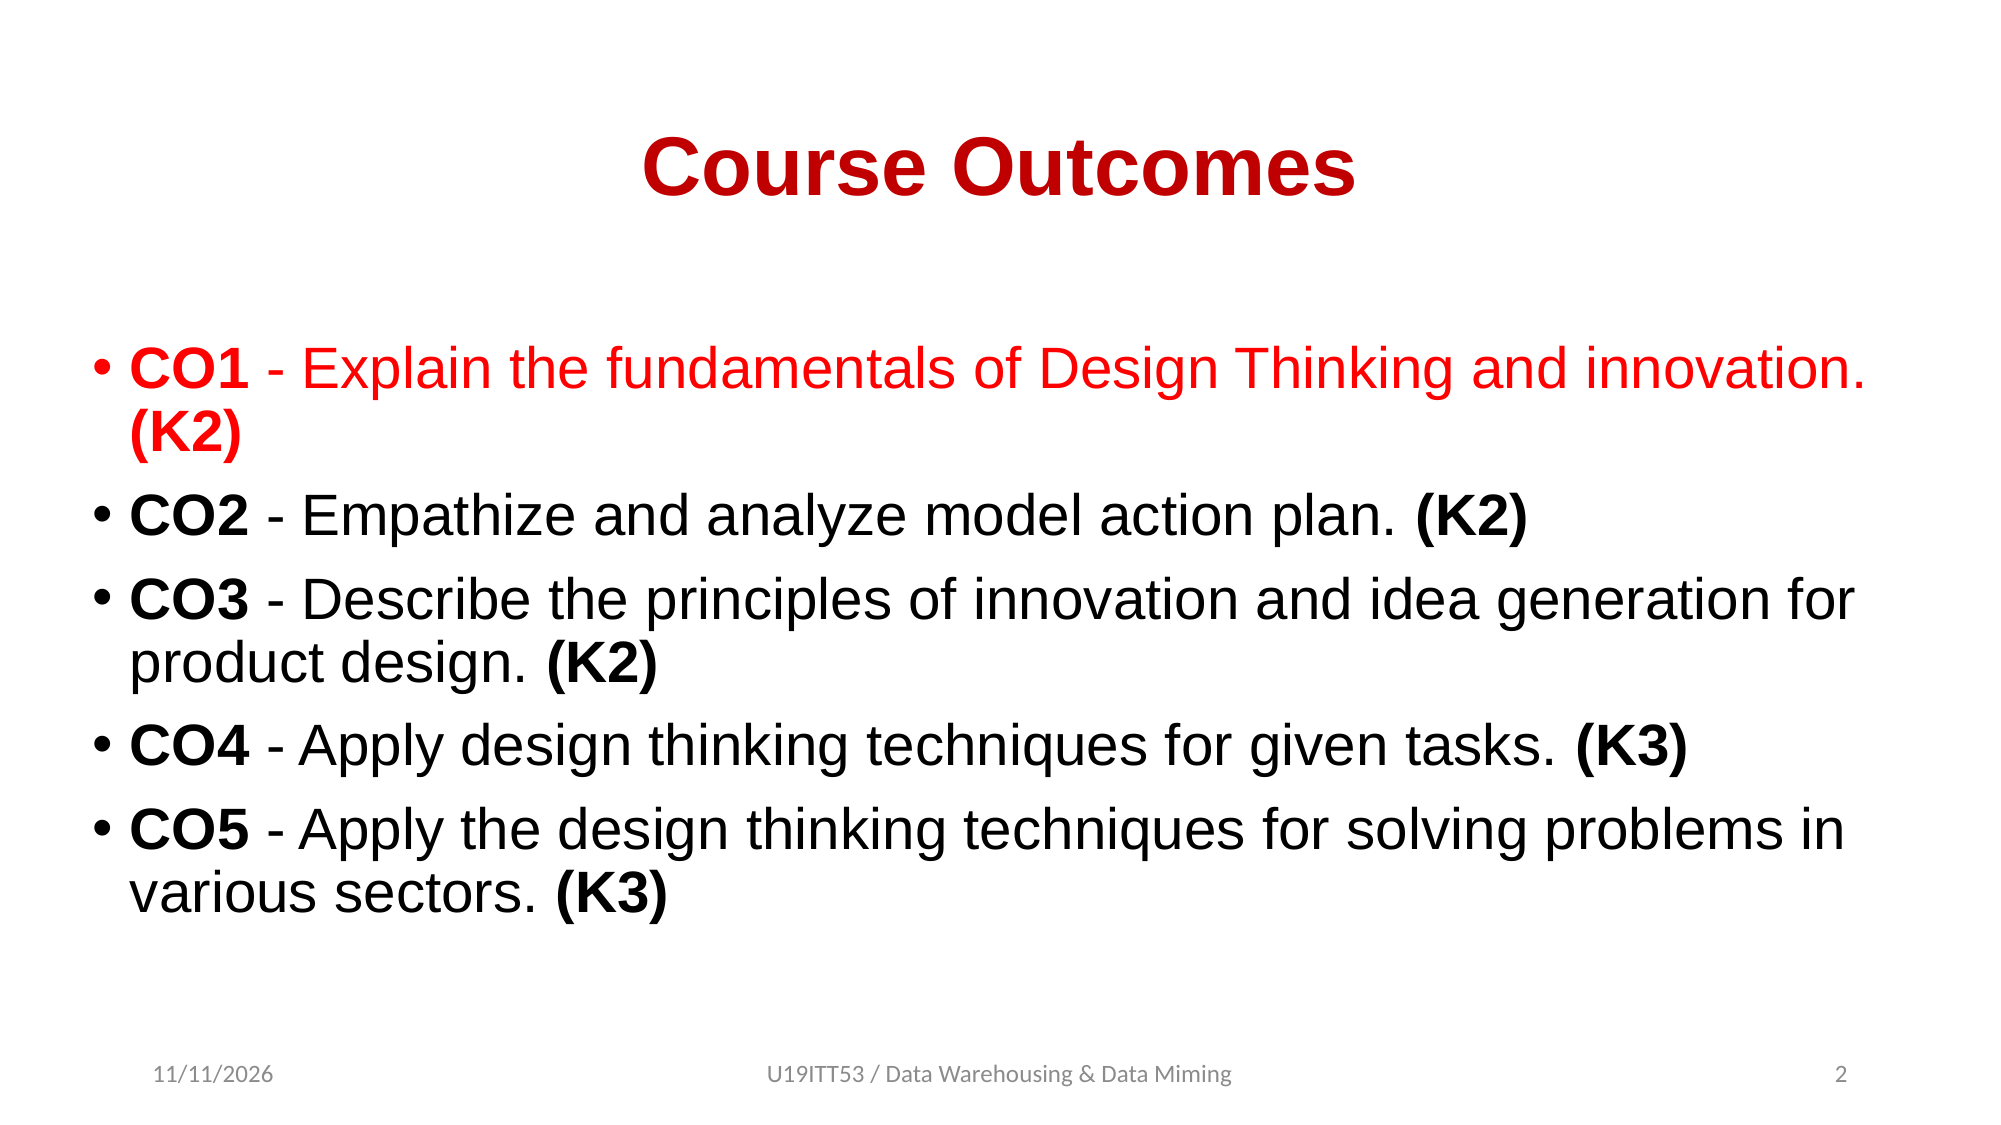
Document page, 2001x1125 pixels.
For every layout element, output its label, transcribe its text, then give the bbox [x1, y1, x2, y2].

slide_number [137, 1042, 588, 1103]
title Course Outcomes [137, 59, 1863, 240]
footer U19ITT53 / Data Warehousing & Data Miming [662, 1042, 1338, 1103]
list CO1 - Explain the fundamentals of Design Thinking and innovation. (K2) CO2 - Empathize and analyze model action plan. (K2) CO3 - Describe the principles of innovation and idea generation for product design. (K2) CO4 - Apply design thinking techniques for given tasks. (K3) CO5 - Apply the design thinking techniques for solving problems in various sectors. (K3) [77, 240, 1953, 1014]
slide_number 2 [1412, 1042, 1863, 1103]
